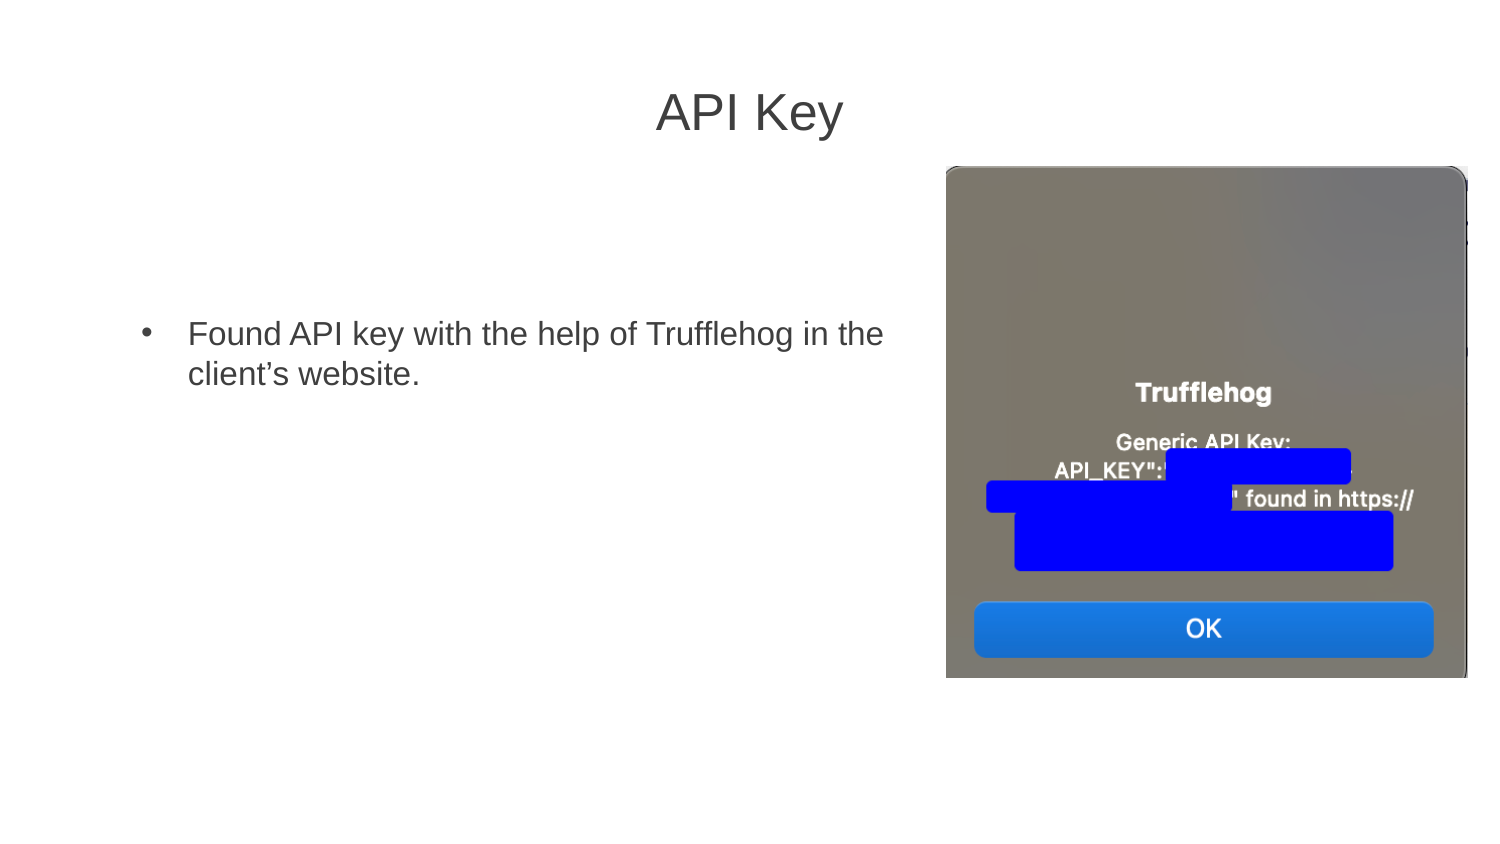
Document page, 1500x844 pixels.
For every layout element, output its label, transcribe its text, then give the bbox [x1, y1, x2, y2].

text_box Found API key with the help of Trufflehog in the client’s website. [105, 257, 930, 481]
text_box API Key [0, 39, 1500, 181]
picture [946, 166, 1468, 678]
